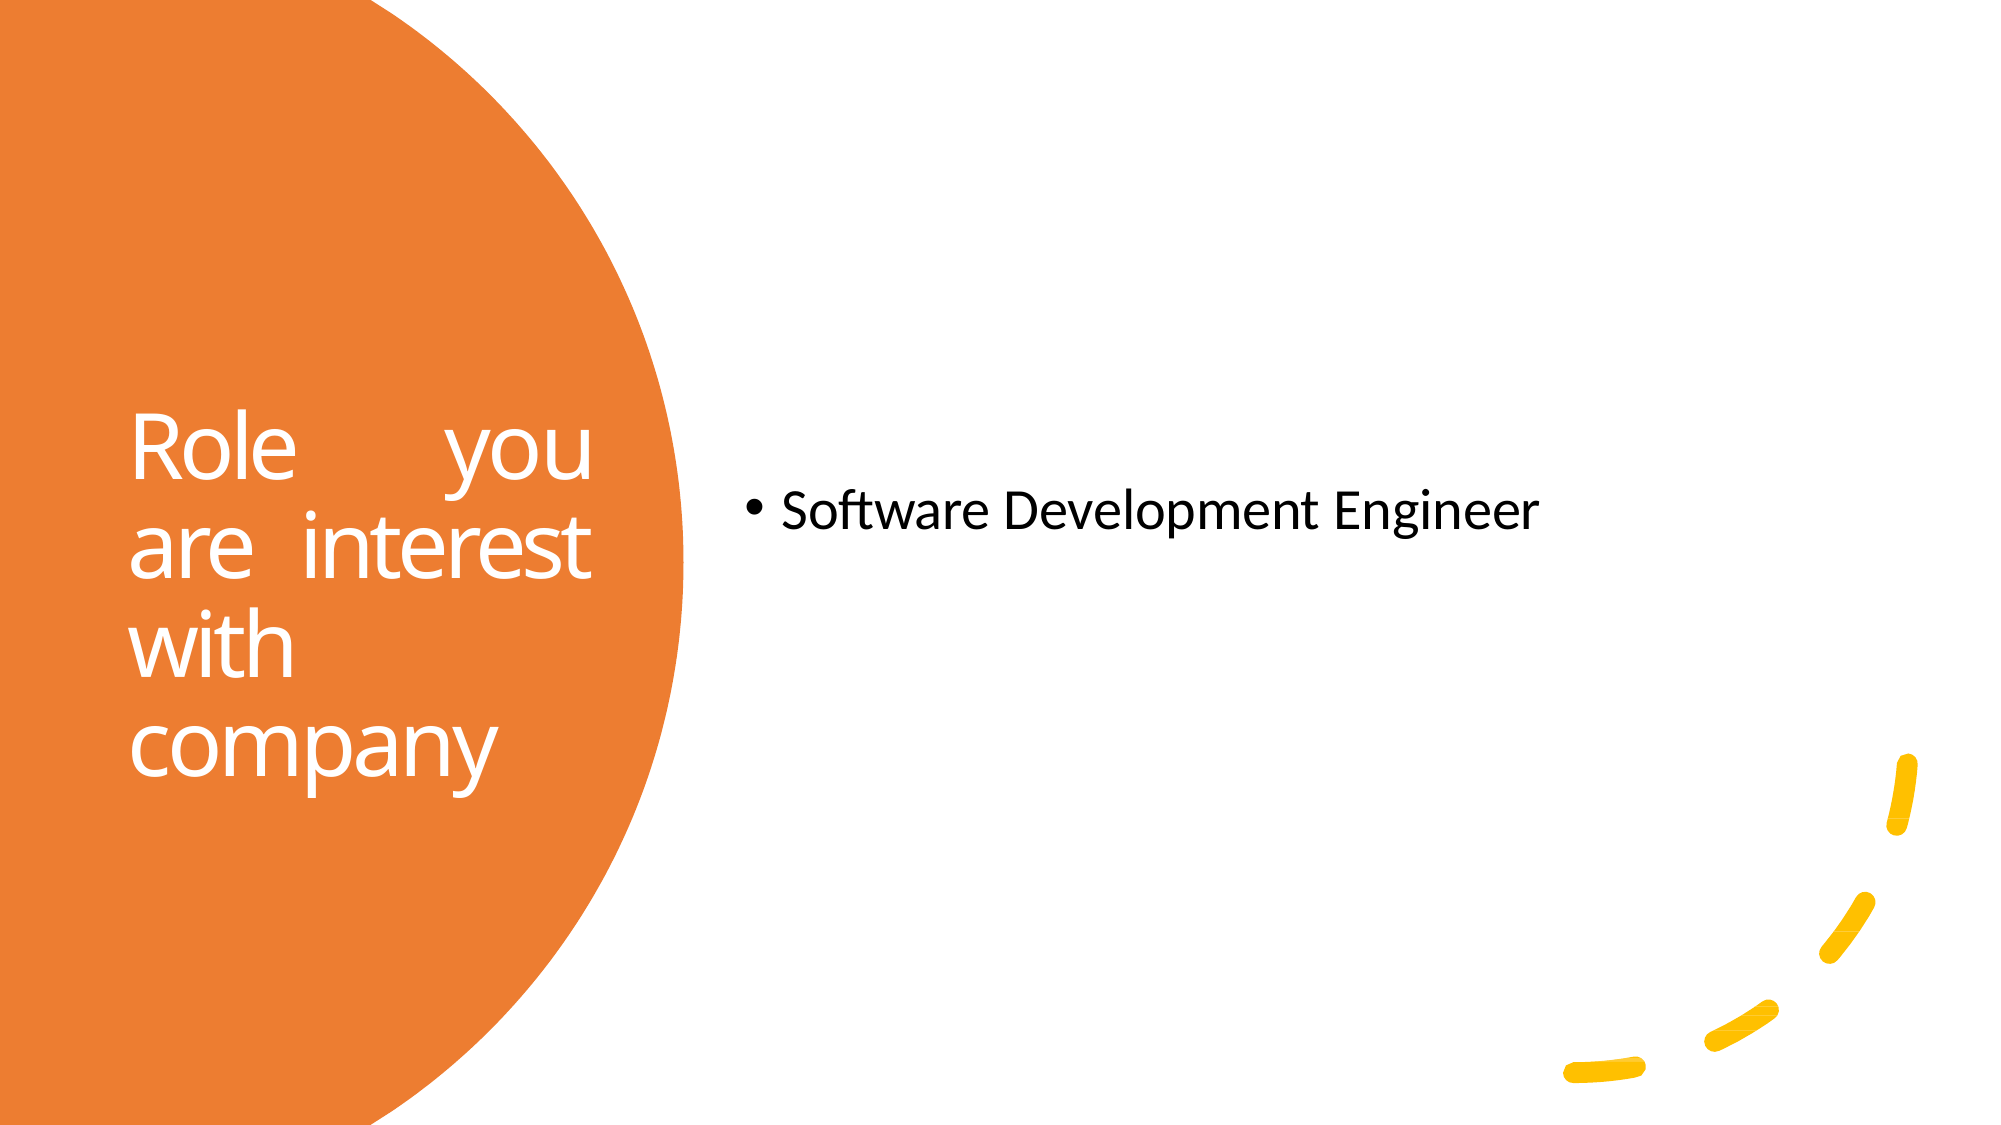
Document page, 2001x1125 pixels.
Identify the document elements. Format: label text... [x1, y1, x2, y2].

text_box [1886, 753, 1918, 836]
text_box [0, 0, 684, 1125]
title Role you are interest with company [125, 387, 595, 797]
text_box [1704, 999, 1779, 1052]
text_box [1819, 891, 1876, 964]
text_box Software Development Engineer [742, 469, 1551, 542]
text_box [1563, 1056, 1646, 1084]
